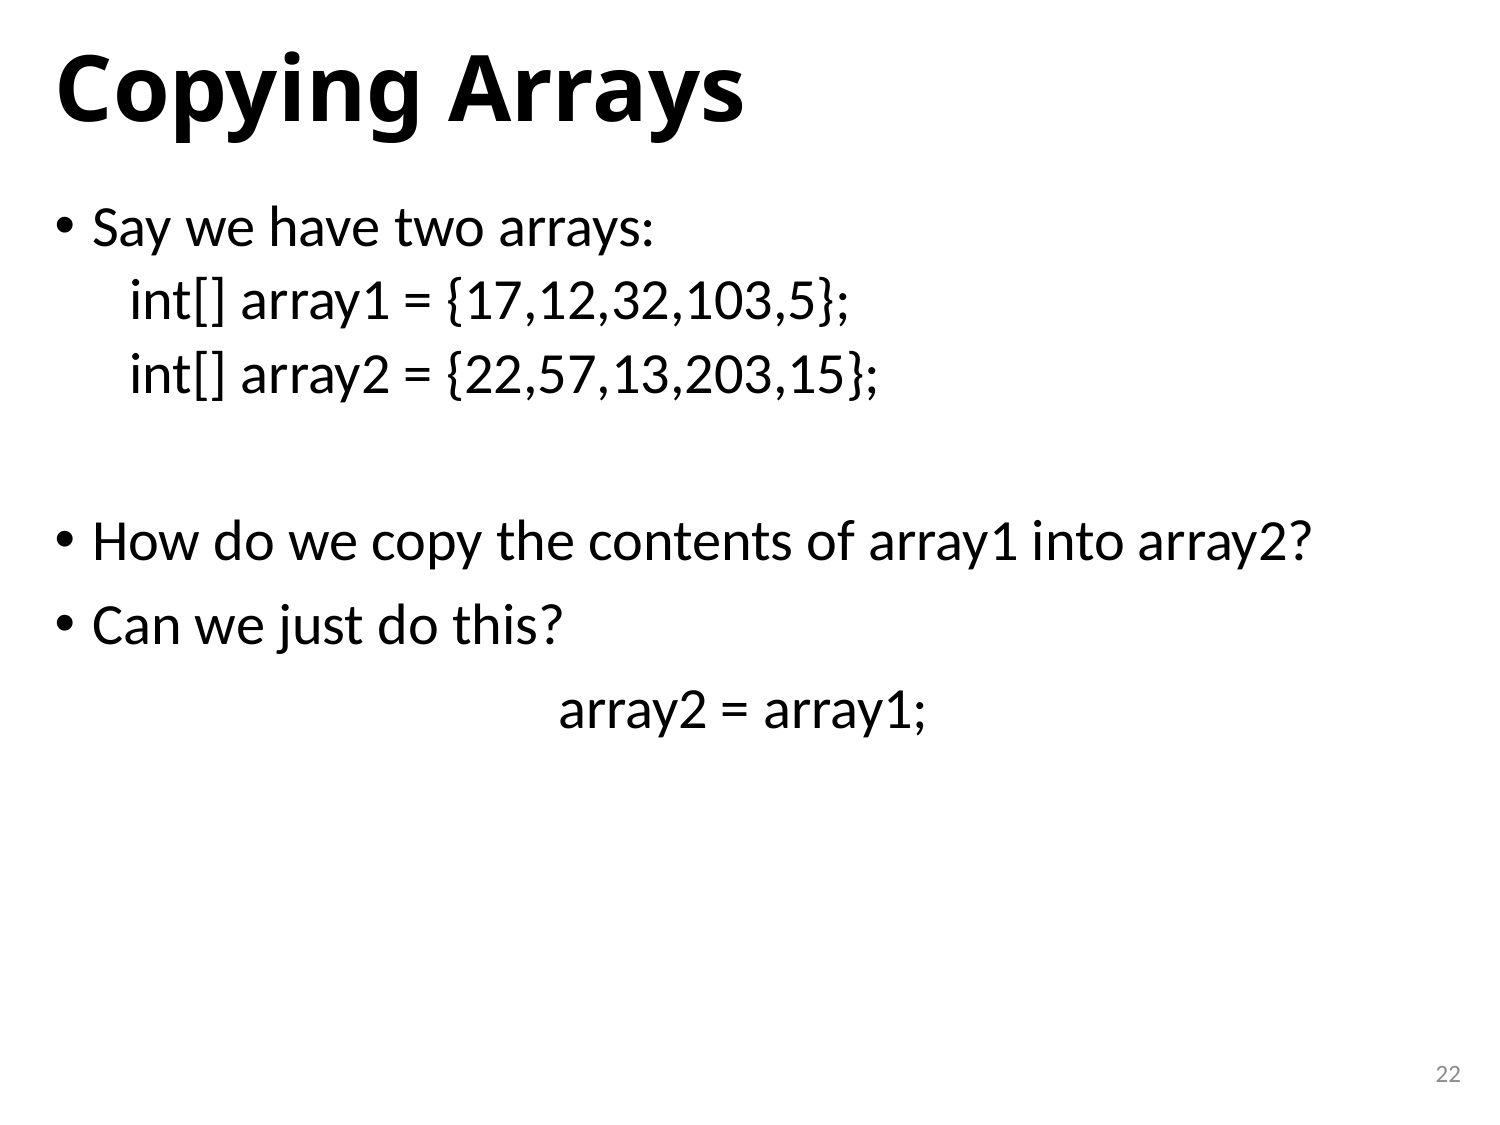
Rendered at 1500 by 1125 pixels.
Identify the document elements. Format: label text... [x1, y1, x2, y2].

slide_number 22 [1138, 1042, 1477, 1103]
list Say we have two arrays: int[] array1 = {17,12,32,103,5}; int[] array2 = {22,57,13,203,15}; How do we copy the contents of array1 into array2? Can we just do this? array2 = array1; [39, 188, 1461, 1085]
title Copying Arrays [39, 22, 1461, 161]
